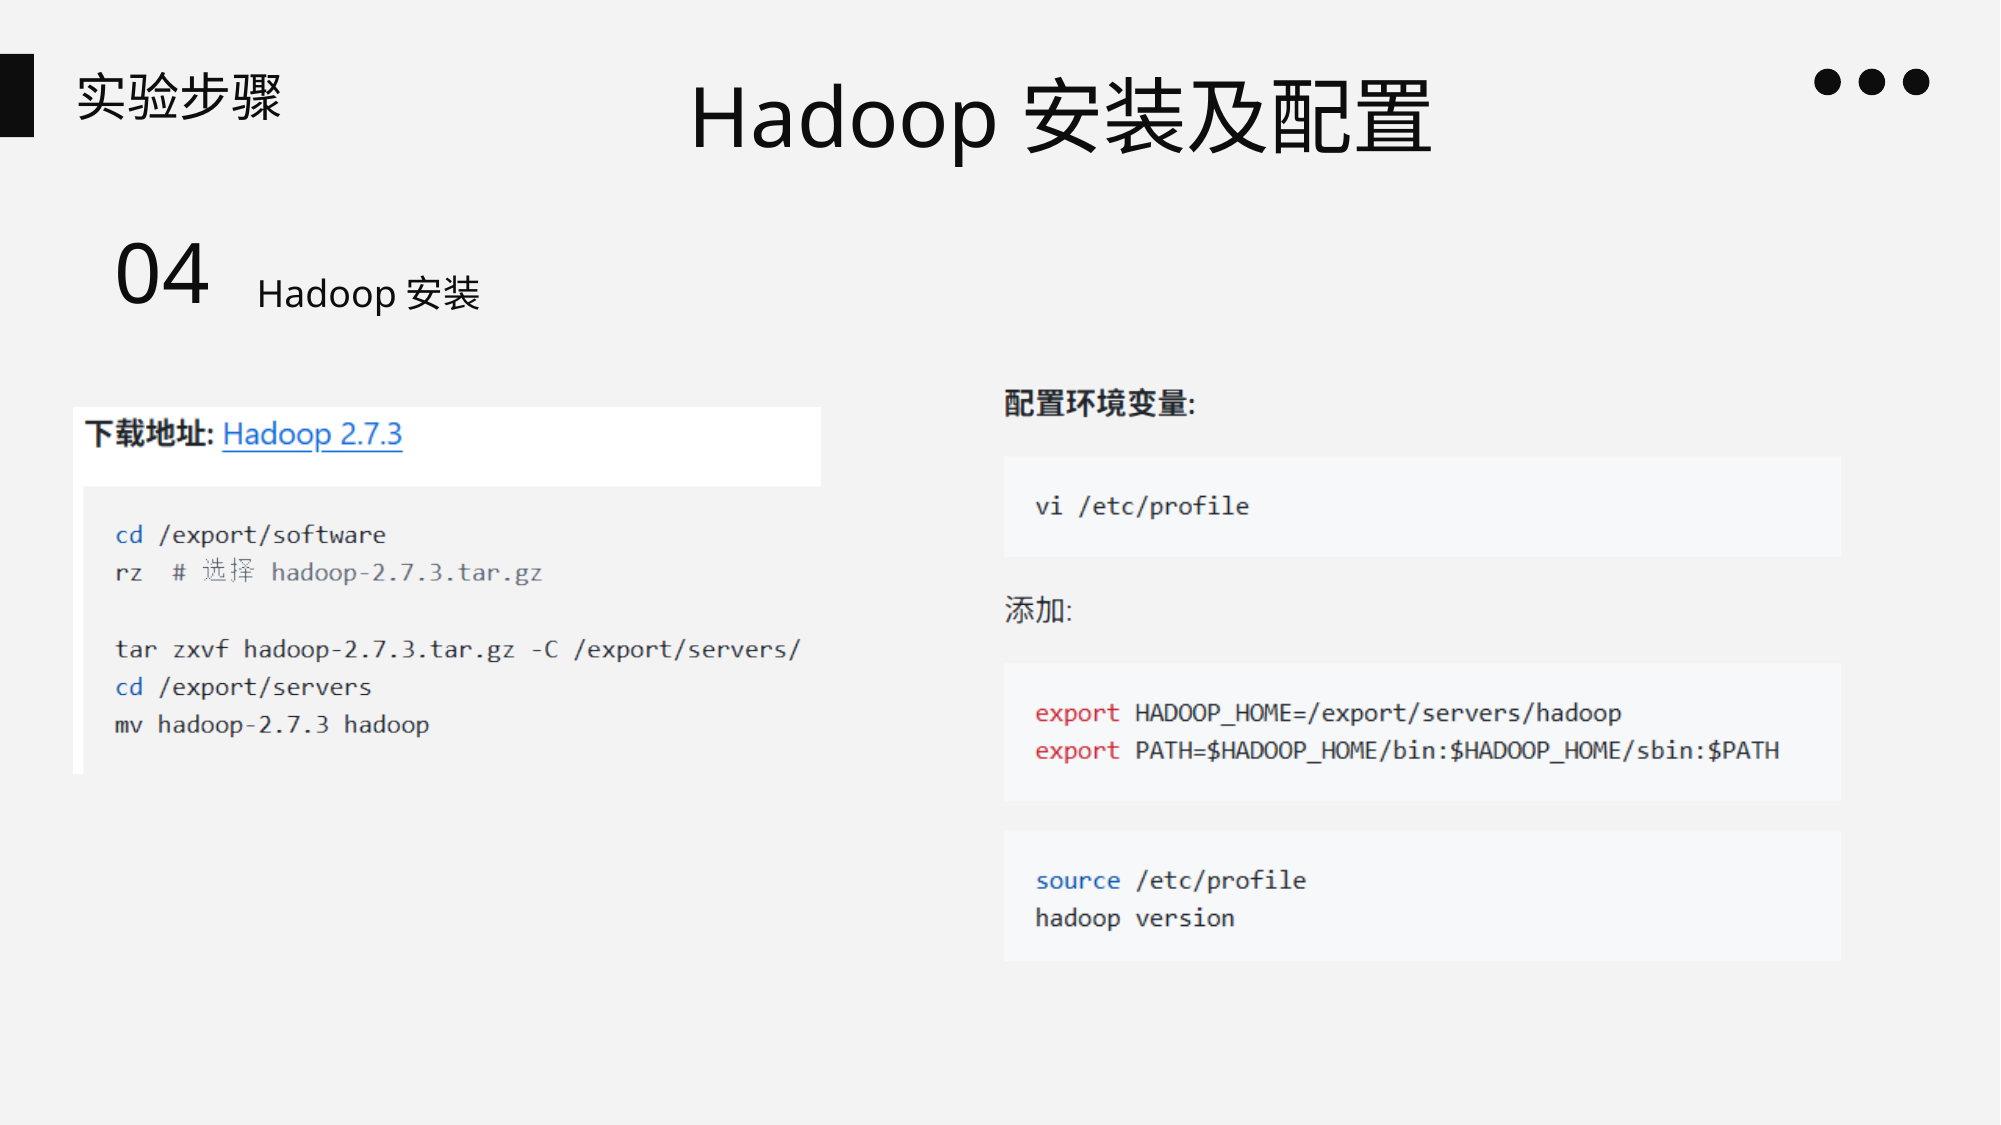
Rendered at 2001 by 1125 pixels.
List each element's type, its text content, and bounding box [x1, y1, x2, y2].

text_box 04 [100, 213, 242, 328]
text_box [1857, 67, 1887, 97]
picture [984, 377, 1841, 961]
text_box Hadoop安装及配置 [673, 56, 1489, 172]
text_box Hadoop安装 [242, 262, 769, 322]
picture [73, 407, 821, 774]
text_box 实验步骤 [60, 56, 673, 134]
text_box [1813, 67, 1842, 97]
text_box [1901, 67, 1931, 97]
